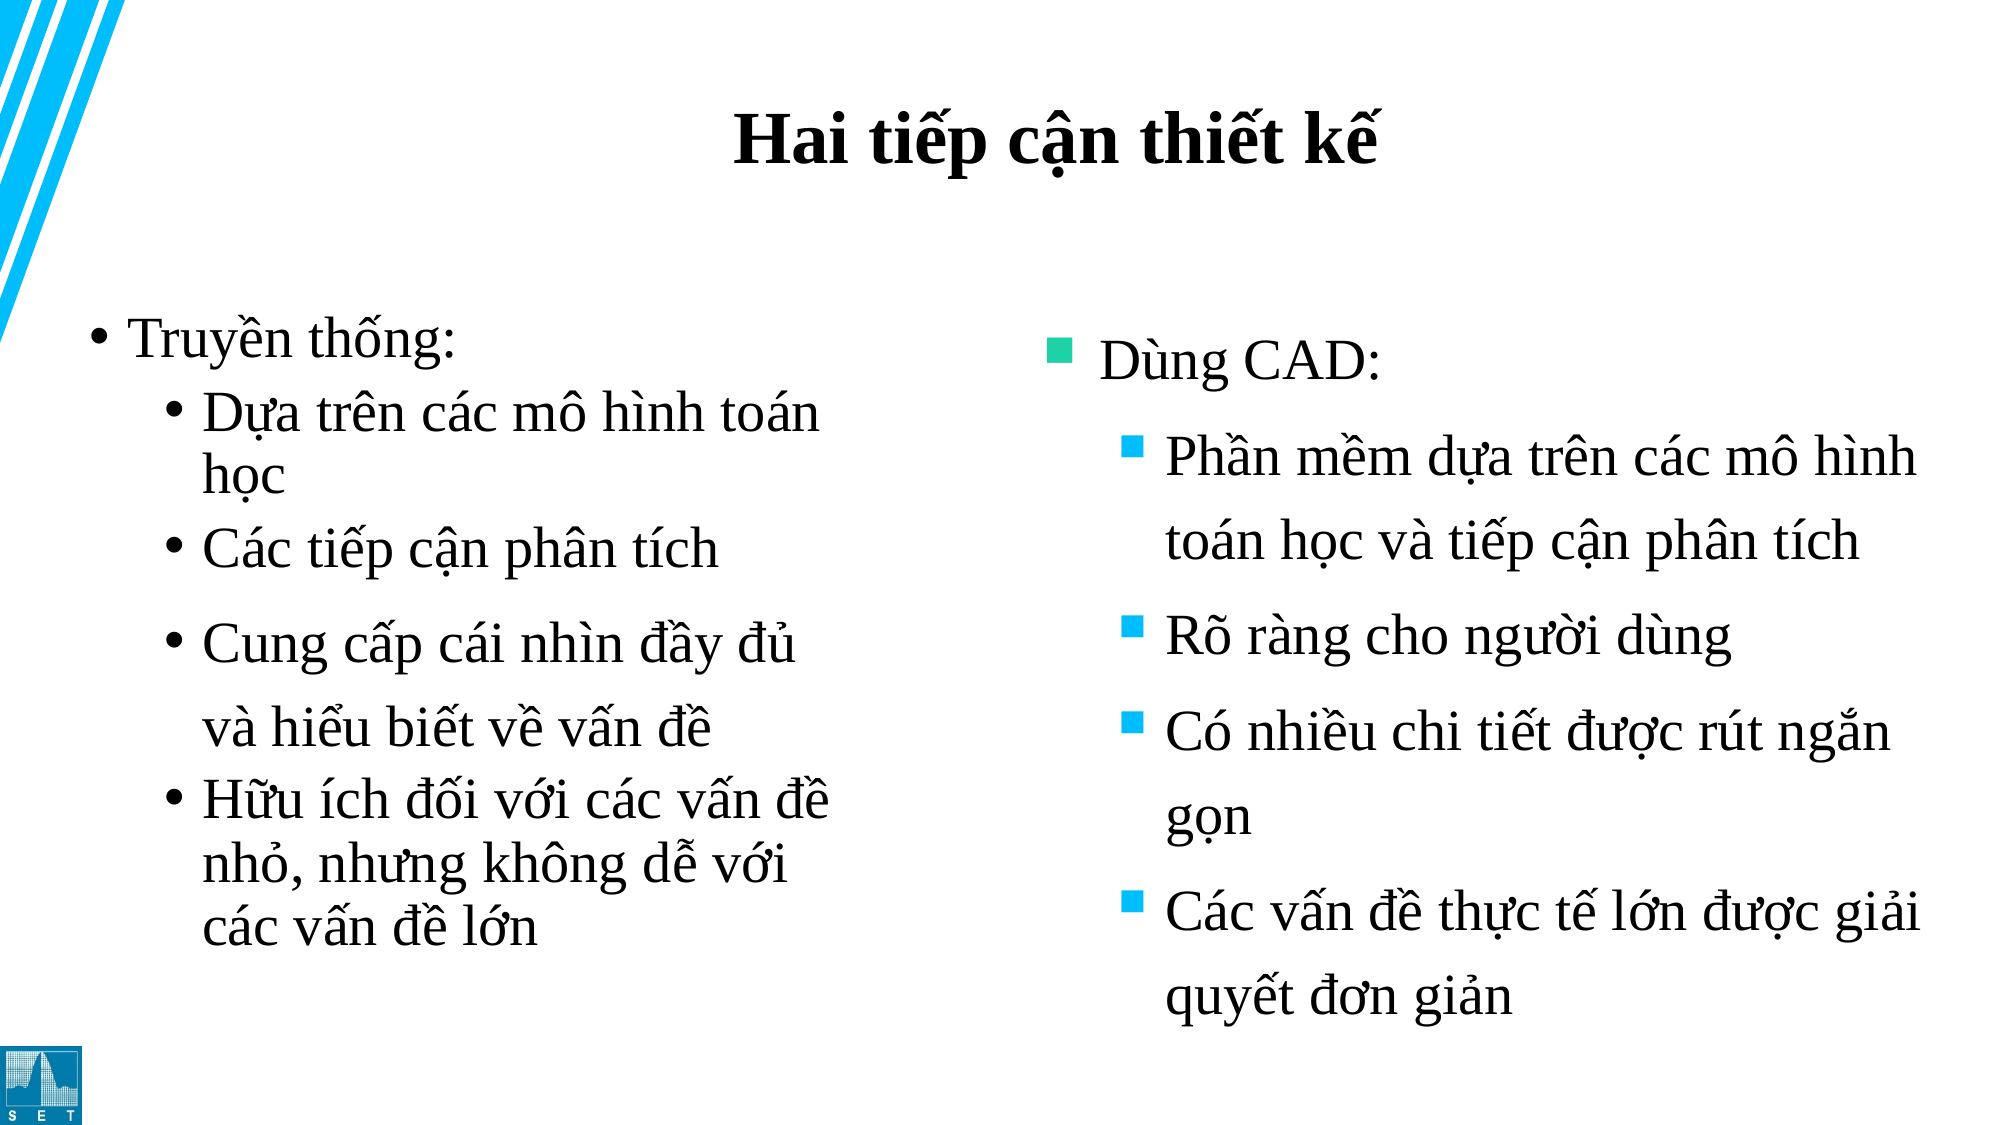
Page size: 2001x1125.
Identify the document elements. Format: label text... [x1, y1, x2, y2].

picture [9, 1110, 16, 1121]
text_box Dùng CAD: Phần mềm dựa trên các mô hình toán học và tiếp cận phân tích Rõ ràng cho người dùng Có nhiều chi tiết được rút ngắn gọn Các vấn đề thực tế lớn được giải quyết đơn giản [1028, 299, 1948, 963]
picture [6, 1051, 78, 1106]
picture [38, 1110, 45, 1121]
text_box Hai tiếp cận thiết kế [699, 91, 2000, 279]
text_box Truyền thống: Dựa trên các mô hình toán học Các tiếp cận phân tích Cung cấp cái nhìn đầy đủ và hiểu biết về vấn đề Hữu ích đối với các vấn đề nhỏ, nhưng không dễ với các vấn đề lớn [74, 299, 867, 1000]
picture [67, 1110, 74, 1120]
